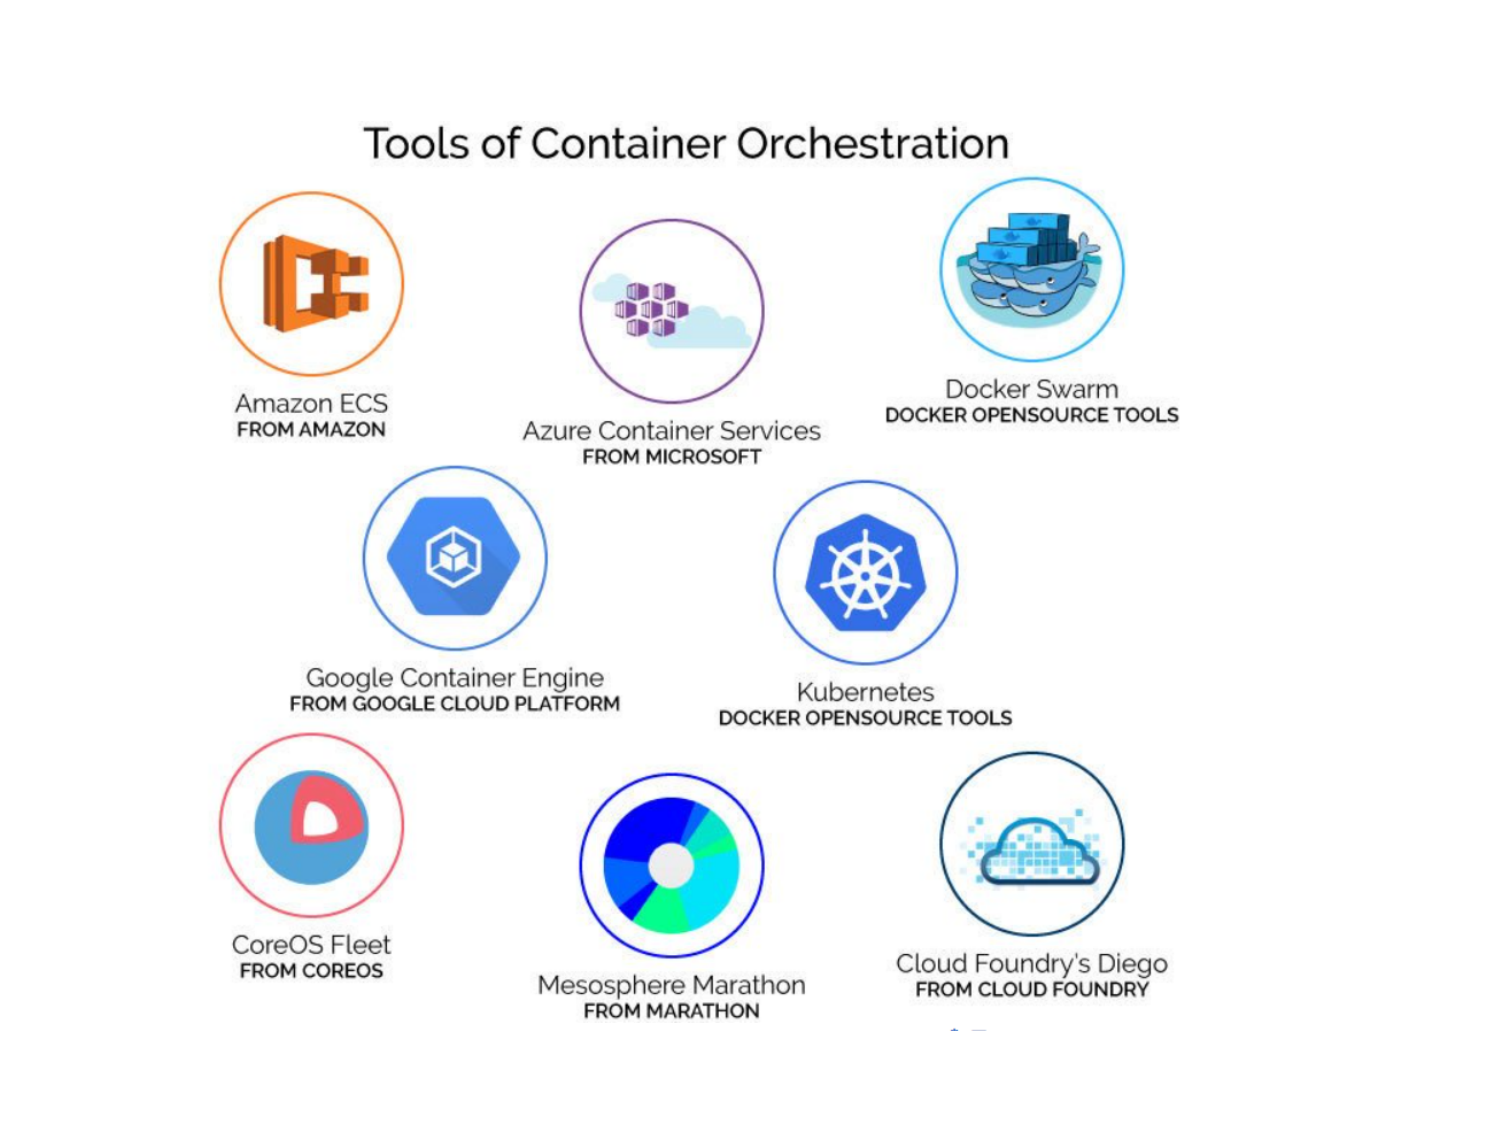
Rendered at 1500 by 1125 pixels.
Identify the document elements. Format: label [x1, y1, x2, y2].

picture [177, 112, 1238, 1031]
